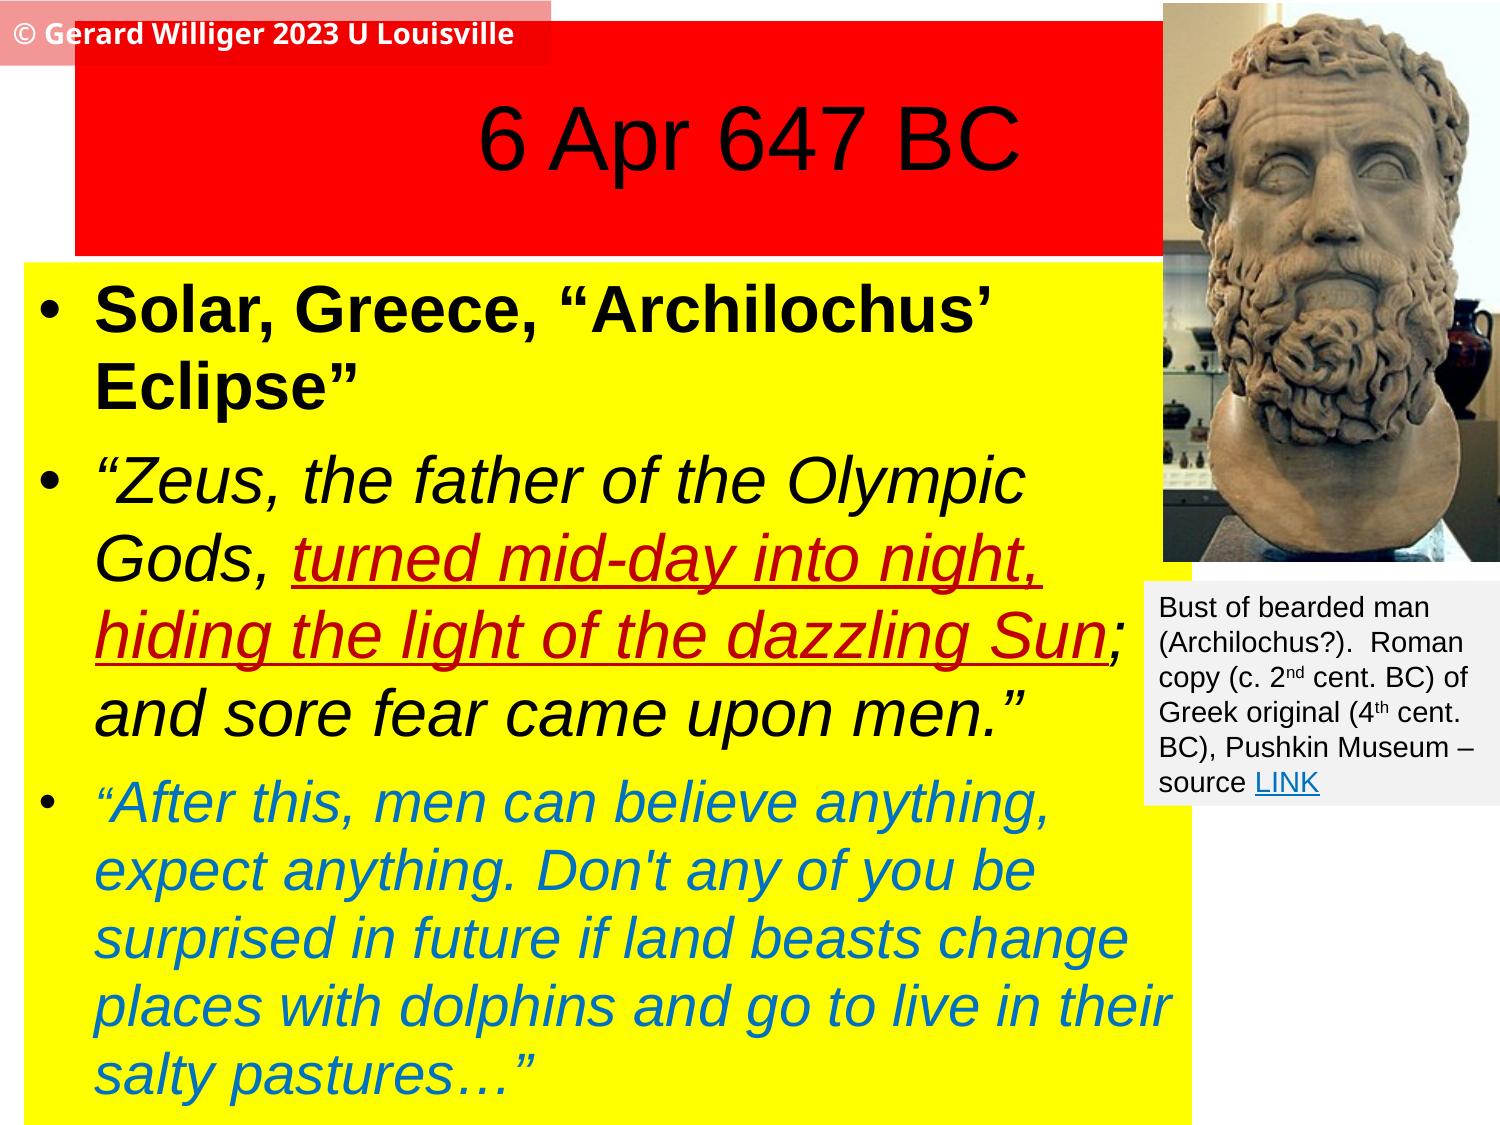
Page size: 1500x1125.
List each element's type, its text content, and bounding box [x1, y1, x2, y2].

title 6 Apr 647 BC [75, 21, 1158, 257]
list Solar, Greece, “Archilochus’ Eclipse” “Zeus, the father of the Olympic Gods, turned mid-day into night, hiding the light of the dazzling Sun; and sore fear came upon men.” “After this, men can believe anything, expect anything. Don't any of you be surprised in future if land beasts change places with dolphins and go to live in their salty pastures…” [24, 262, 1192, 1125]
text_box © Gerard Williger 2023 U Louisville [0, 0, 552, 66]
text_box Bust of bearded man (Archilochus?). Roman copy (c. 2nd cent. BC) of Greek original (4th cent. BC), Pushkin Museum – source LINK [1143, 581, 1500, 806]
picture [1163, 3, 1500, 562]
